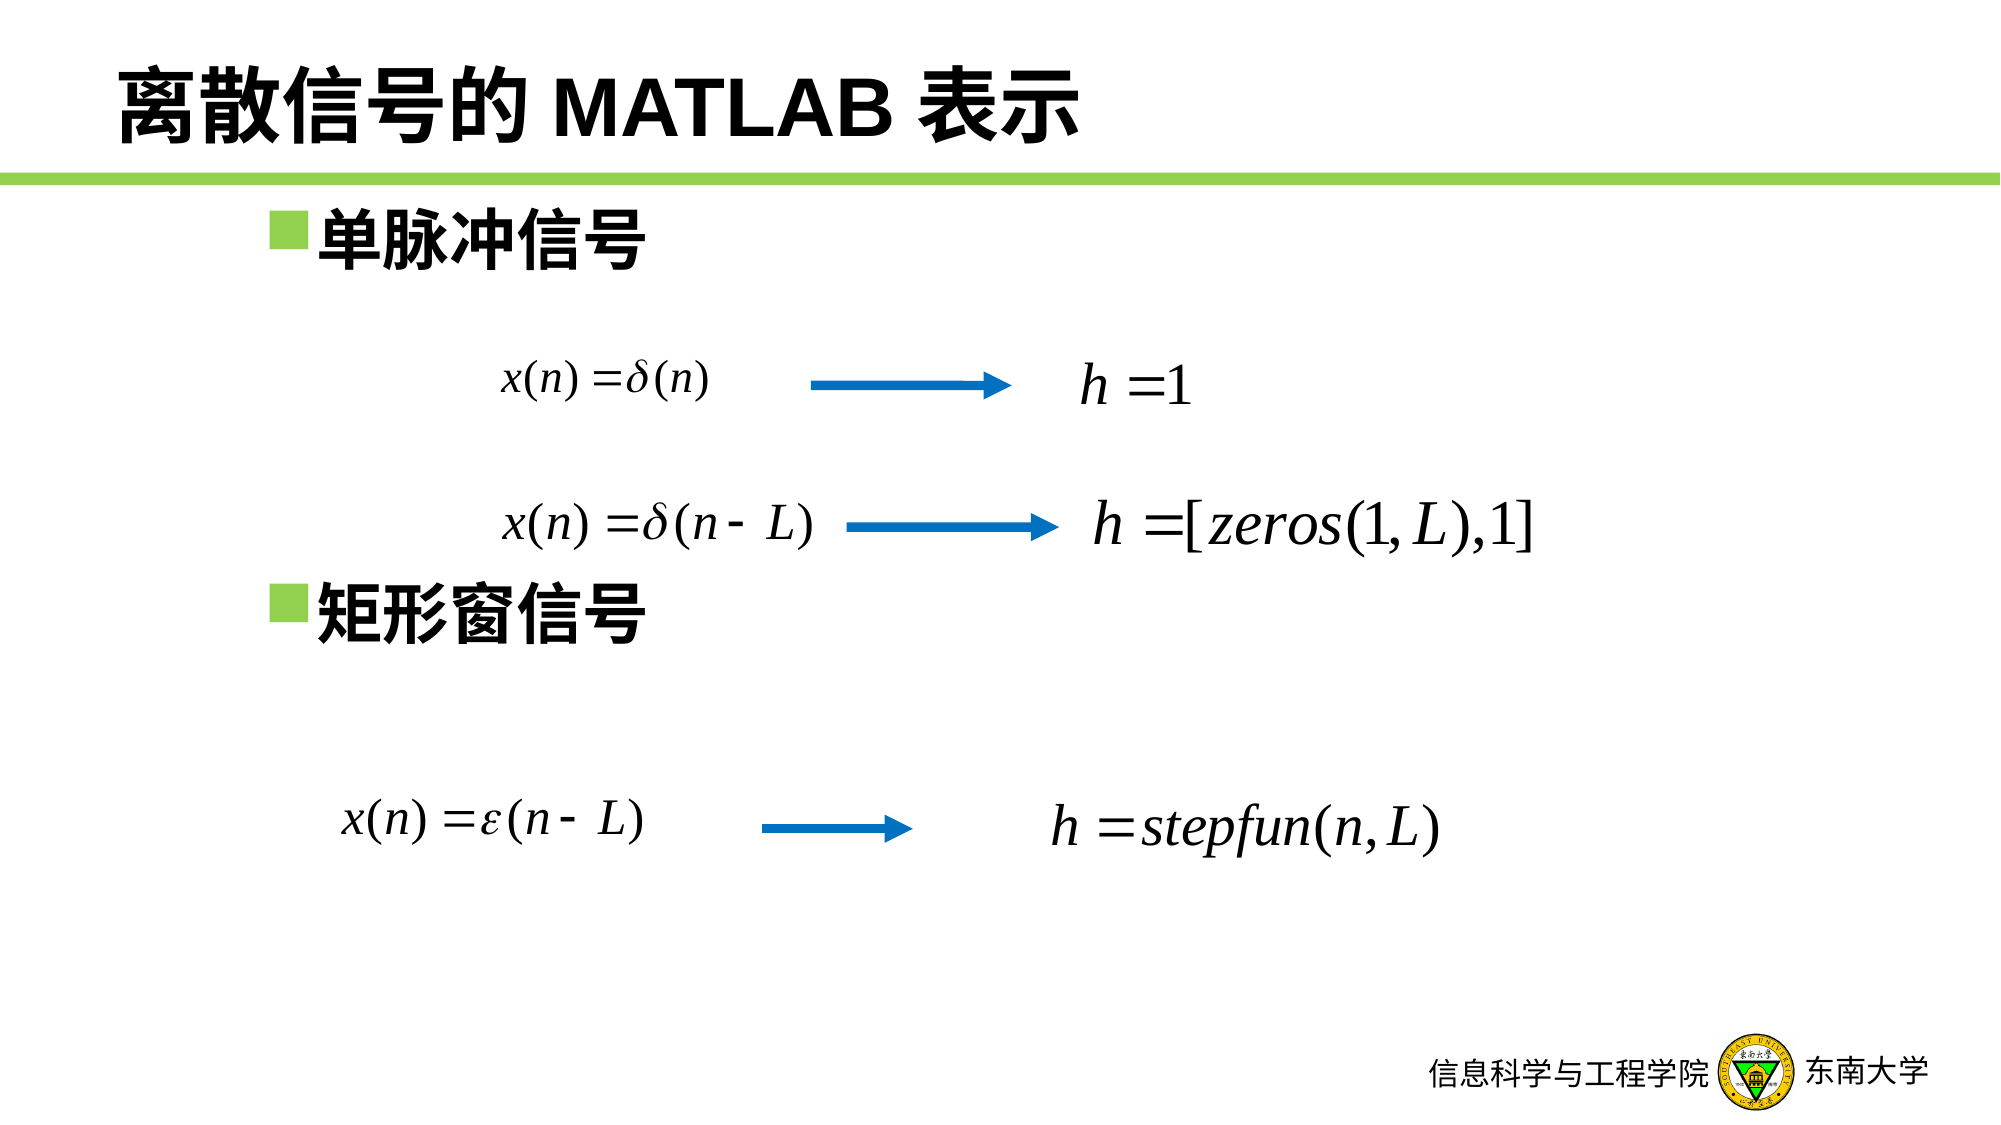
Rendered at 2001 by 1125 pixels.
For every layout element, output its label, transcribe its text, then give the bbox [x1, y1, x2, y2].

title 离散信号的MATLAB表示 [99, 45, 1900, 161]
text_box [810, 379, 1012, 392]
picture [1715, 1031, 1797, 1111]
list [1082, 485, 1544, 572]
text_box [846, 520, 1060, 534]
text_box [491, 349, 717, 413]
list 单脉冲信号 矩形窗信号 [249, 190, 1572, 977]
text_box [1041, 791, 1452, 871]
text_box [1070, 349, 1201, 420]
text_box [491, 491, 824, 562]
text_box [331, 787, 653, 857]
text_box [762, 822, 913, 835]
